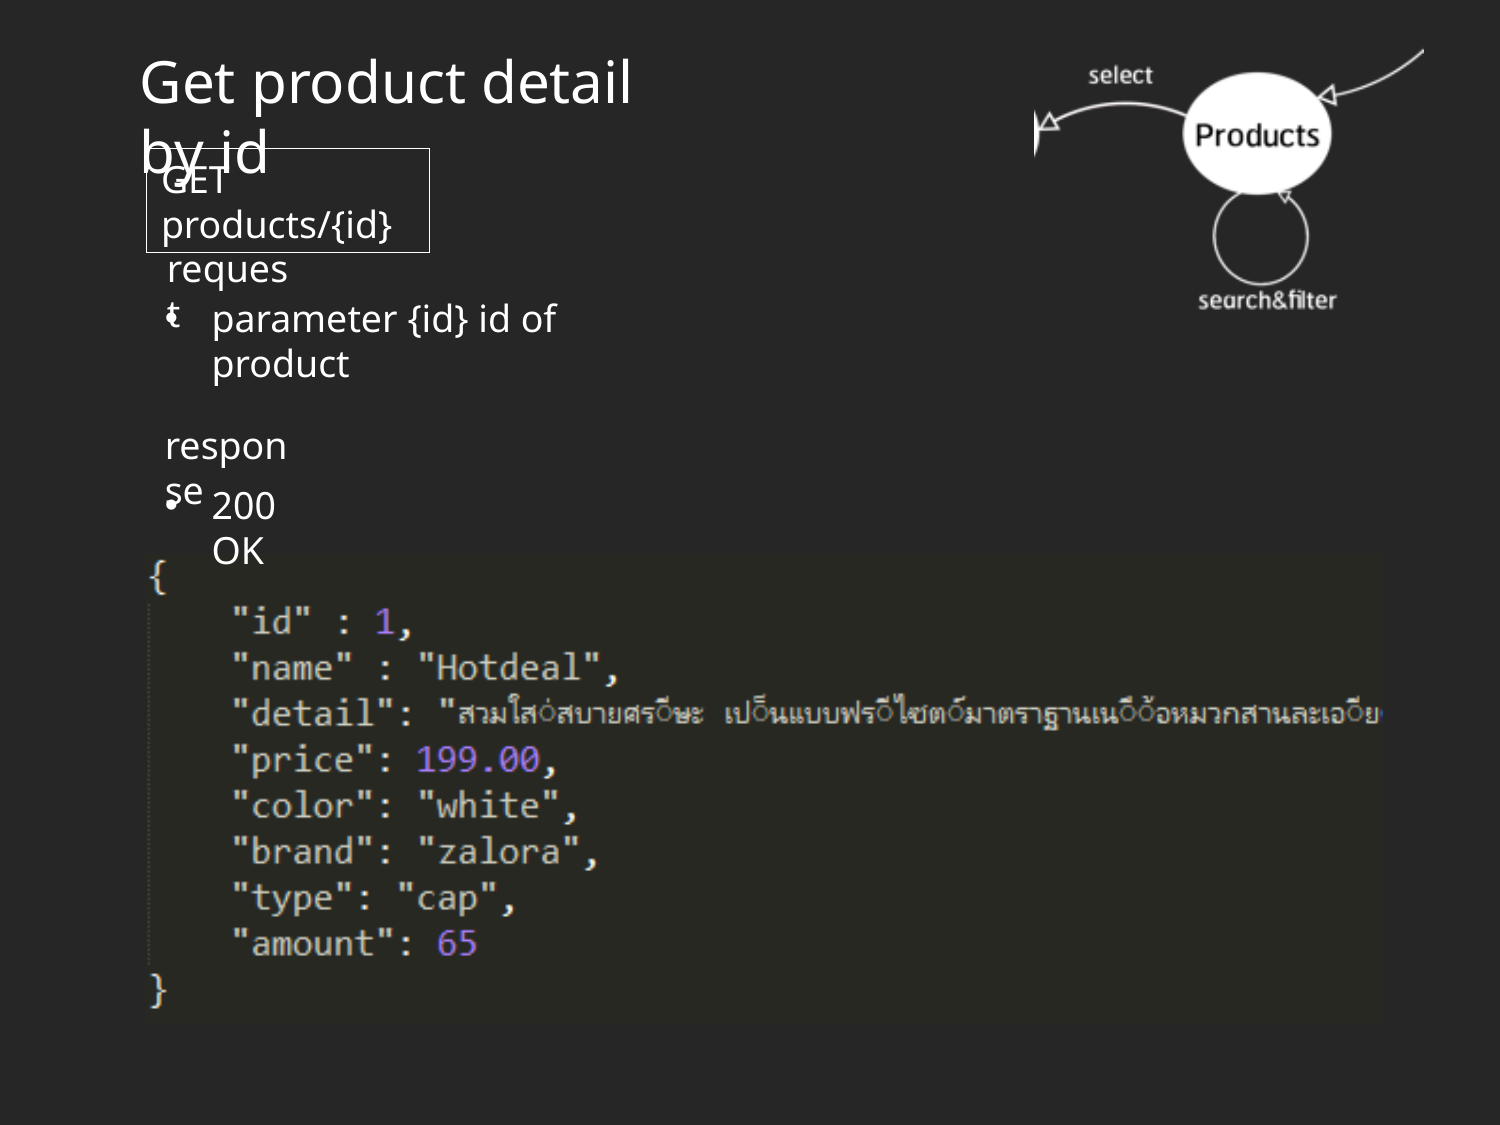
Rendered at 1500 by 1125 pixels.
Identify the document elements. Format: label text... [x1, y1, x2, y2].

picture [146, 554, 1384, 1026]
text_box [124, 37, 718, 210]
text_box response [150, 414, 311, 474]
text_box request [152, 237, 313, 287]
text_box 200 OK [150, 474, 350, 553]
text_box parameter {id} id of product [150, 287, 650, 393]
picture [1033, 37, 1424, 343]
